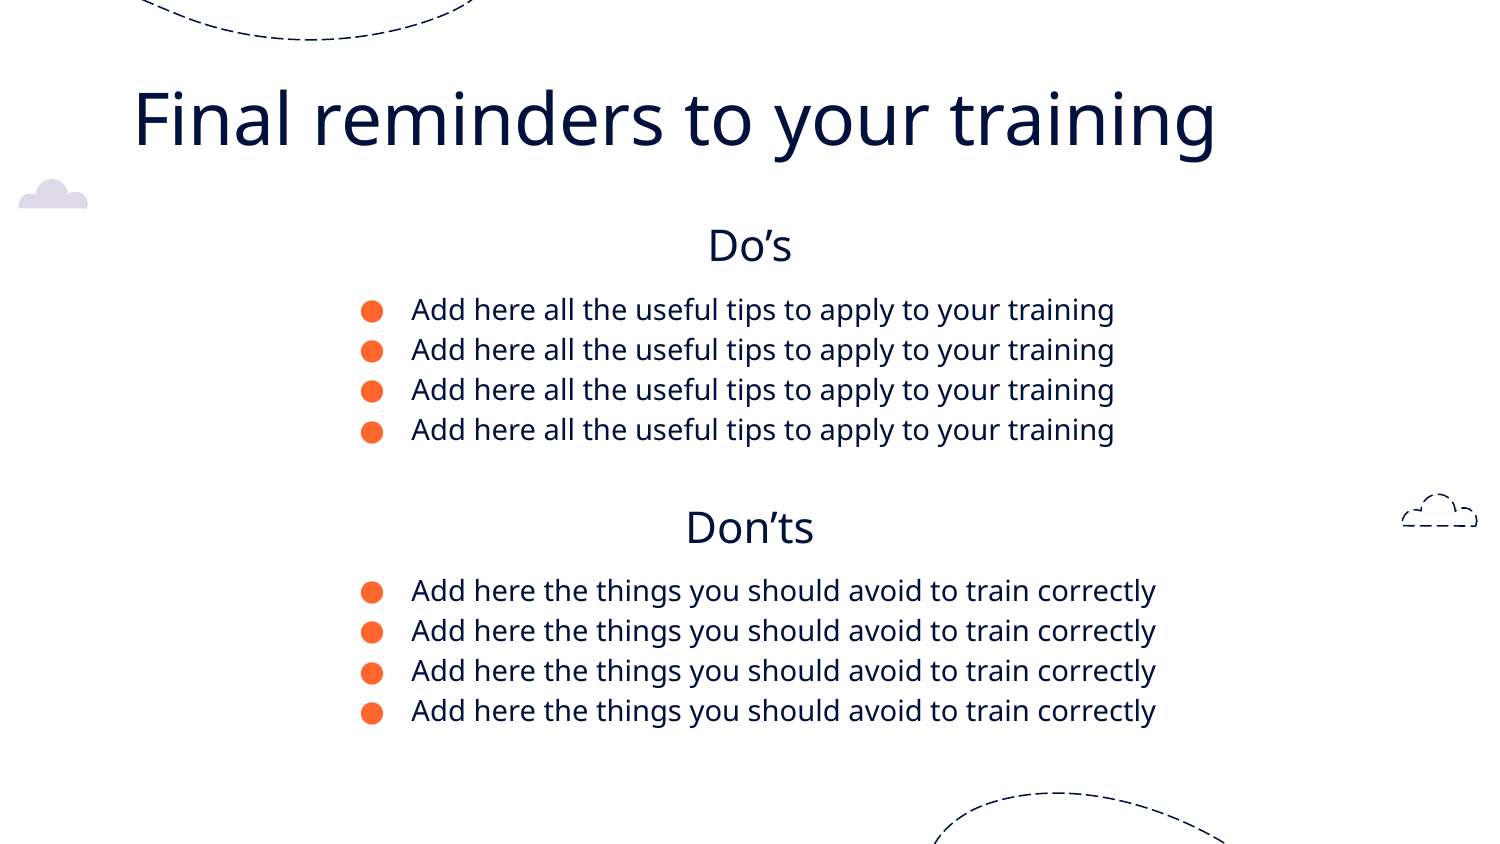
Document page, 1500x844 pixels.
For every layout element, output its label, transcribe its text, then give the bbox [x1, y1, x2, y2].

list Add here all the useful tips to apply to your training Add here all the useful tips to apply to your training Add here all the useful tips to apply to your training Add here all the useful tips to apply to your training [321, 270, 1179, 457]
subtitle Don’ts [321, 492, 1179, 551]
subtitle Do’s [321, 210, 1179, 270]
title Final reminders to your training [116, 72, 1383, 168]
list Add here the things you should avoid to train correctly Add here the things you should avoid to train correctly Add here the things you should avoid to train correctly Add here the things you should avoid to train correctly [321, 551, 1179, 738]
